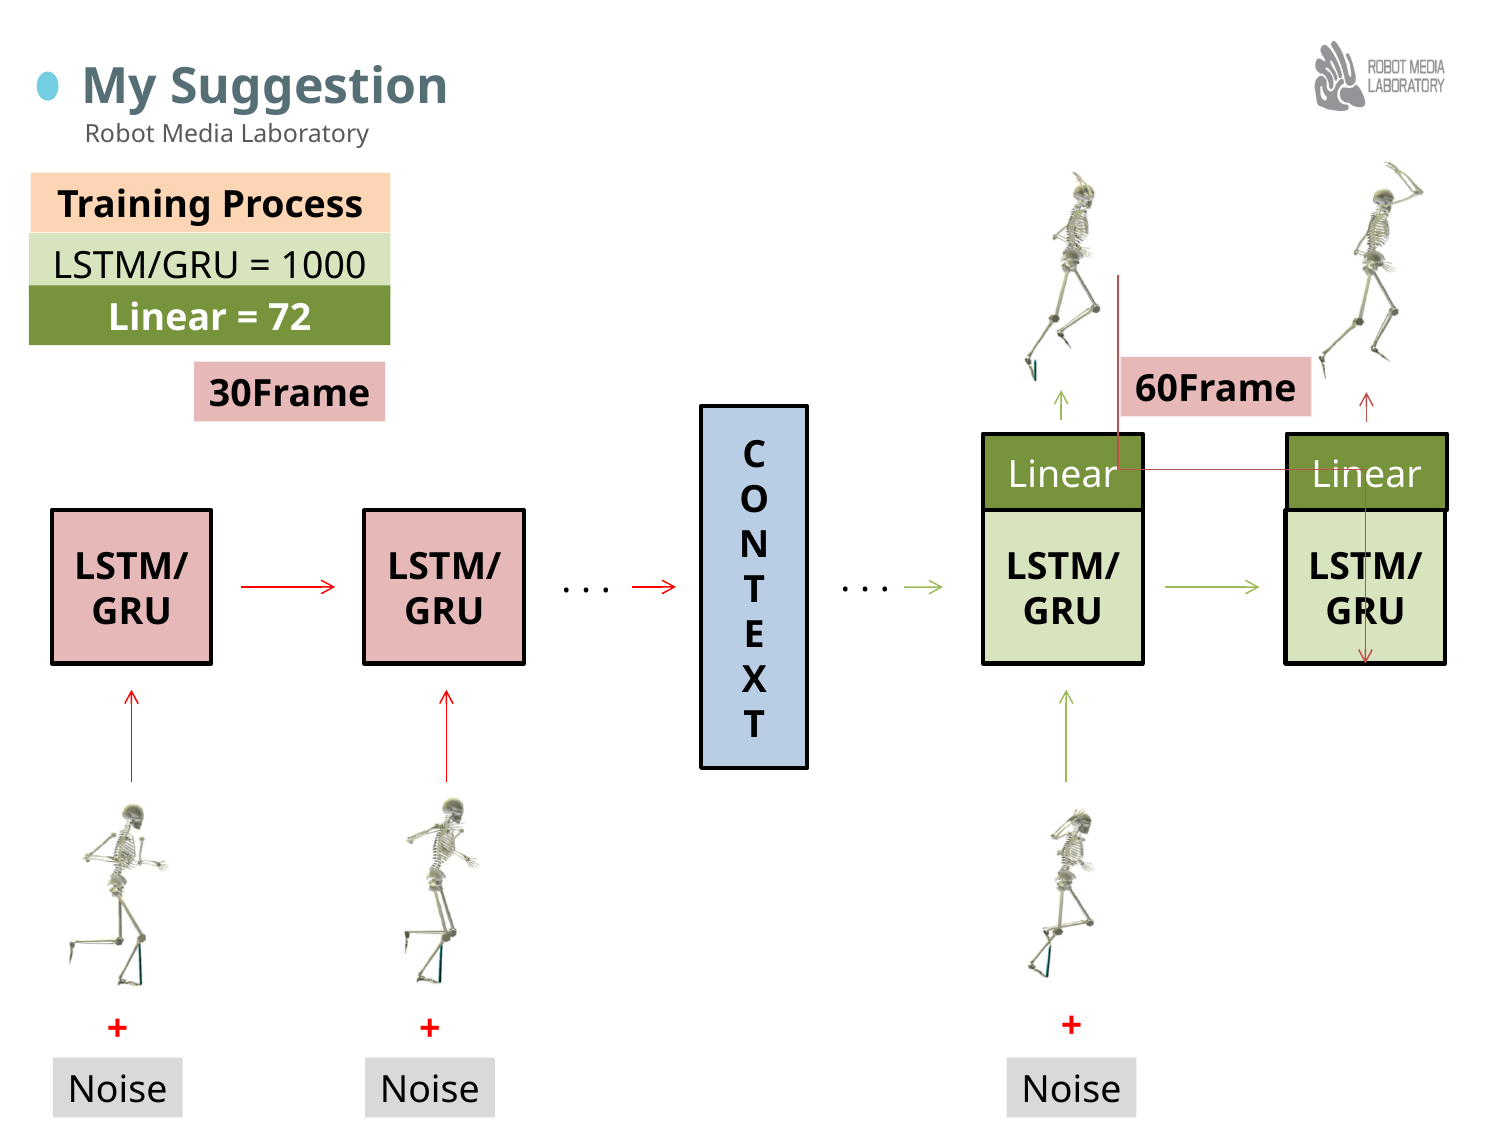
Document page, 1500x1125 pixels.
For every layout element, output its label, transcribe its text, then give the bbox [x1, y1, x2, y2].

text_box LSTM/GRU [1369, 512, 1447, 666]
text_box Training Process [30, 172, 391, 233]
text_box 30Frame [194, 361, 386, 422]
picture [56, 787, 176, 991]
text_box + [404, 997, 456, 1057]
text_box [36, 45, 981, 154]
picture [1316, 158, 1426, 393]
text_box Linear [981, 432, 1112, 512]
text_box LSTM/GRU [362, 508, 526, 666]
text_box Linear [1370, 432, 1449, 512]
text_box + [1045, 993, 1098, 1054]
text_box Linear = 72 [28, 285, 391, 346]
picture [1307, 34, 1451, 119]
picture [1015, 162, 1119, 388]
text_box Noise [1006, 1057, 1137, 1118]
text_box + [92, 998, 144, 1057]
text_box Noise [365, 1057, 495, 1118]
text_box Noise [52, 1057, 183, 1118]
text_box LSTM/GRU [50, 508, 213, 666]
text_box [1117, 274, 1366, 664]
text_box LSTM/GRU [981, 512, 1113, 666]
picture [394, 787, 486, 985]
text_box C O N T E X T [699, 404, 809, 770]
text_box LSTM/GRU = 1000 [28, 233, 391, 285]
text_box . . . [825, 547, 925, 607]
text_box . . . [546, 547, 646, 608]
picture [1017, 798, 1115, 983]
